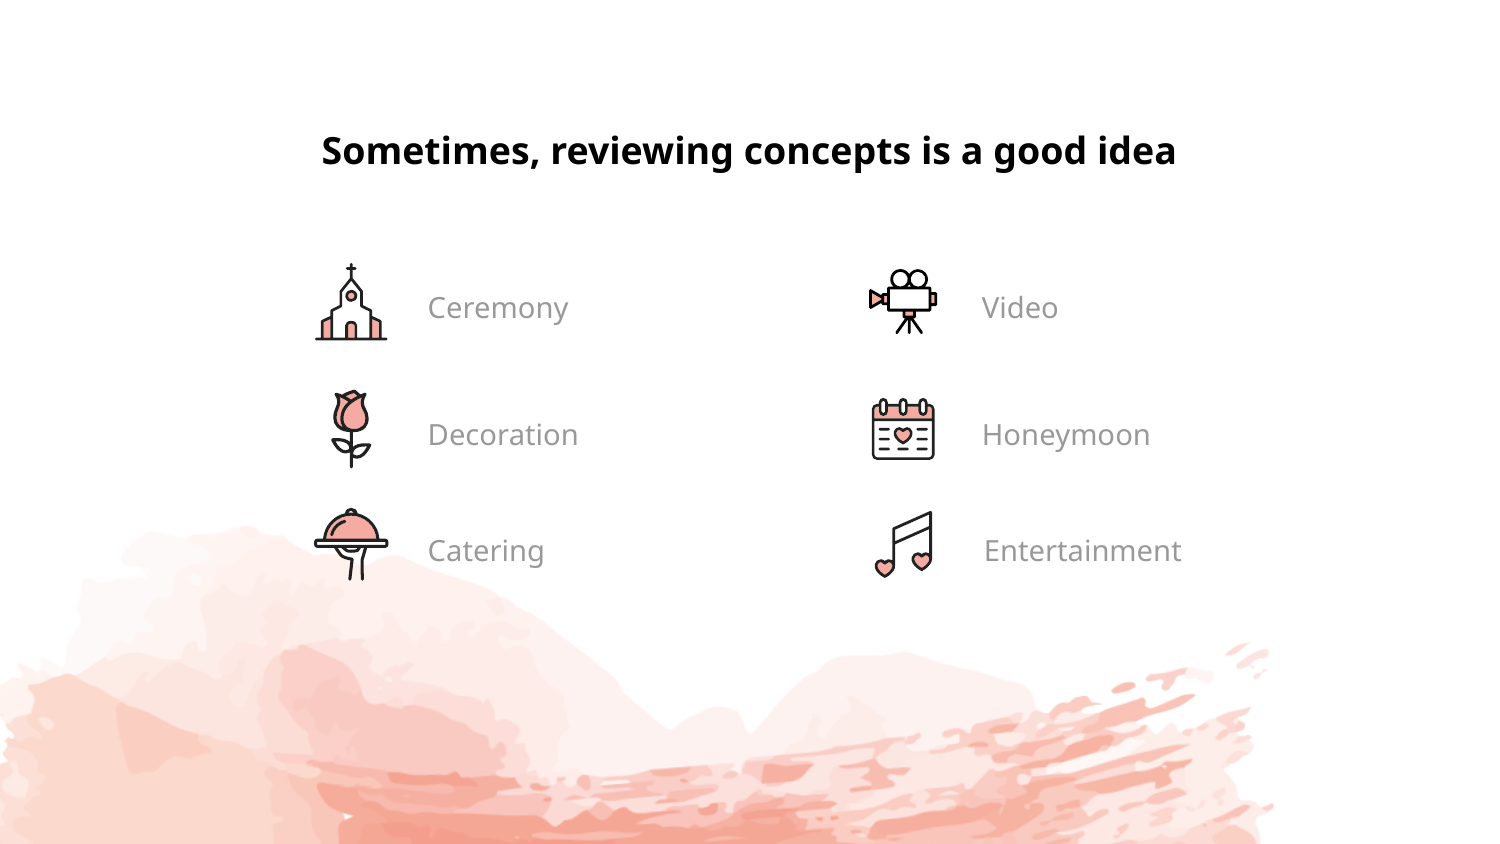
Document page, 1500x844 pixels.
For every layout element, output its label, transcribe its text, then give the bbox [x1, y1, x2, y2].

title Sometimes, reviewing concepts is a good idea [186, 60, 1314, 239]
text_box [330, 389, 372, 469]
picture [0, 318, 1323, 844]
subtitle Ceremony [412, 269, 814, 335]
subtitle Decoration [412, 396, 814, 462]
subtitle Honeymoon [966, 396, 1368, 462]
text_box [871, 397, 935, 461]
subtitle Catering [412, 511, 814, 577]
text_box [314, 262, 389, 341]
subtitle Video [966, 269, 1368, 335]
subtitle Entertainment [968, 511, 1370, 577]
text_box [874, 510, 933, 579]
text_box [313, 507, 389, 582]
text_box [868, 268, 938, 335]
